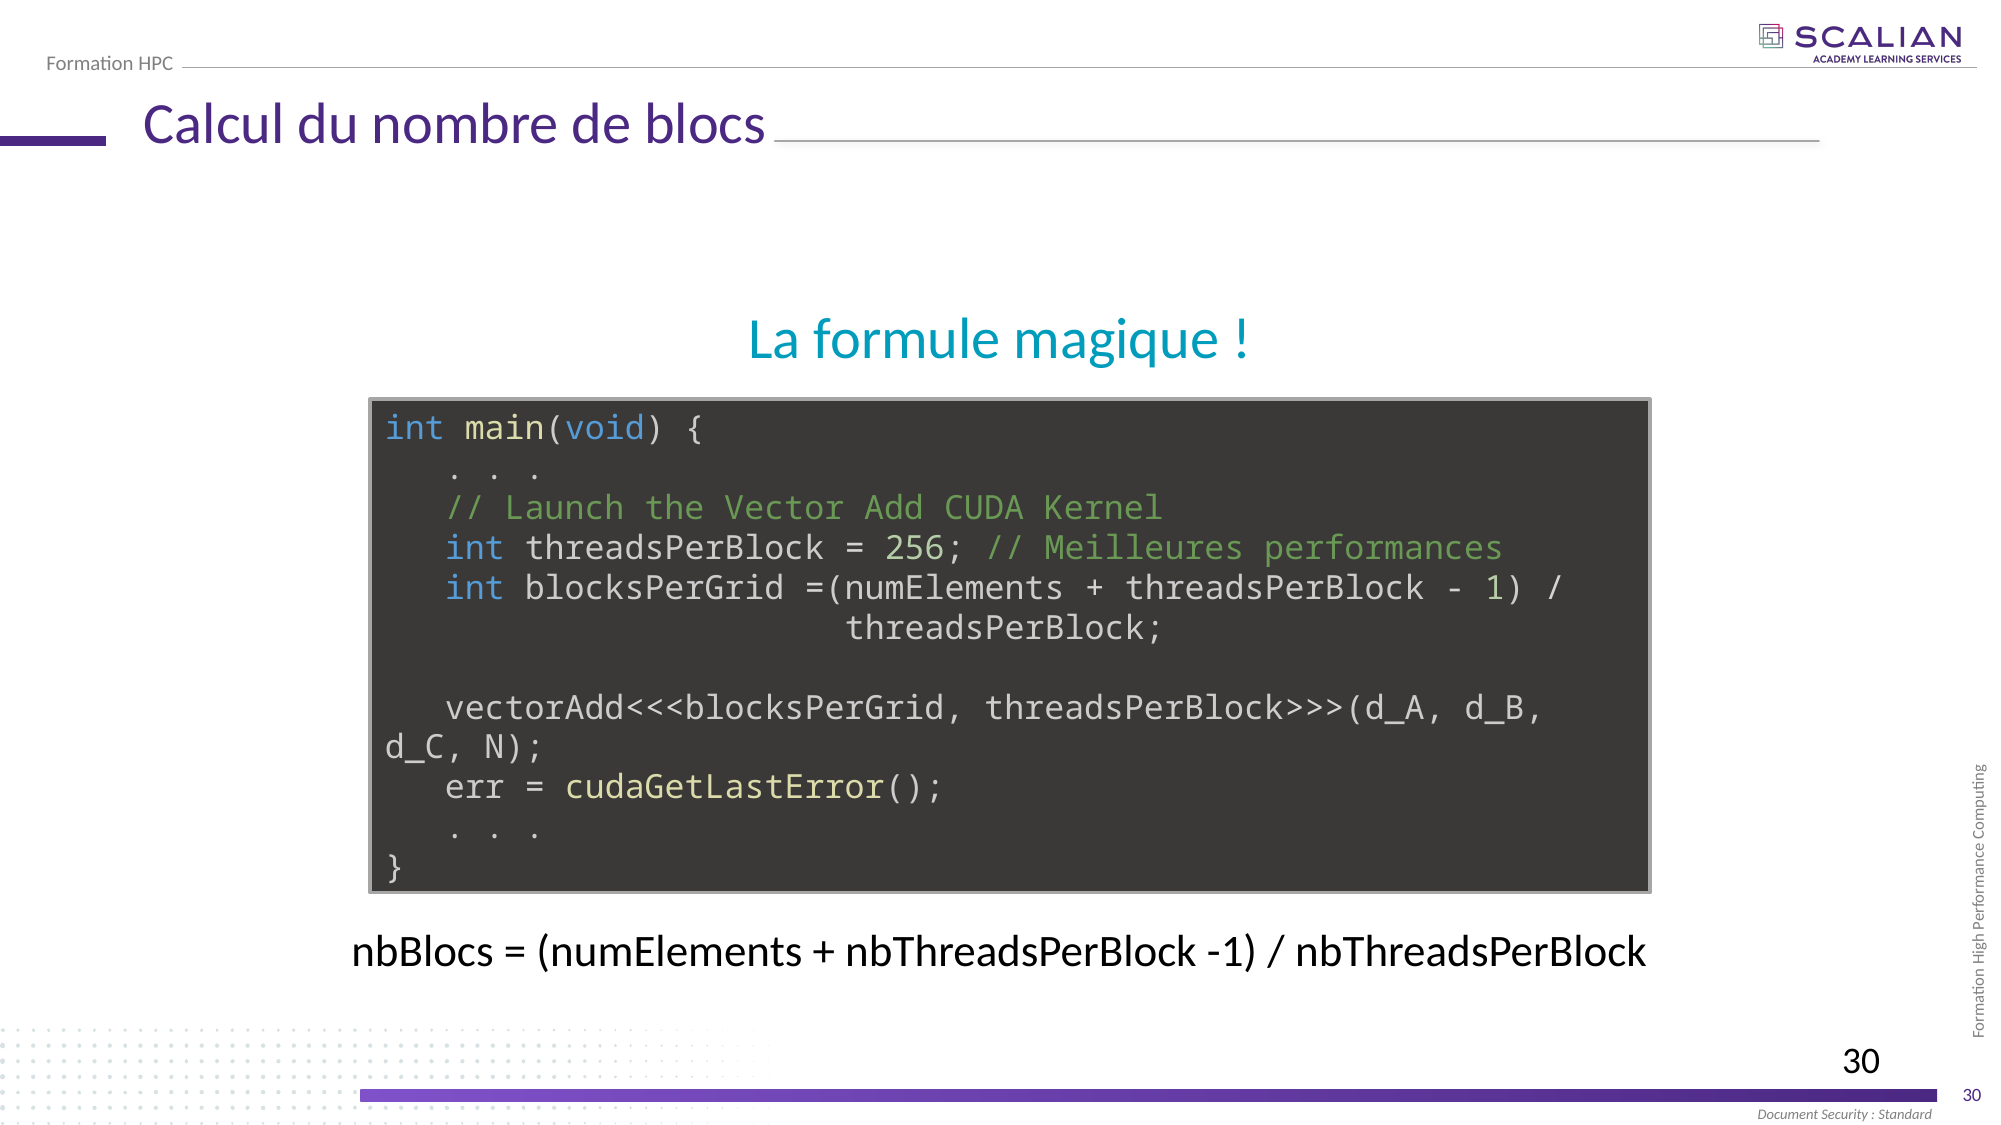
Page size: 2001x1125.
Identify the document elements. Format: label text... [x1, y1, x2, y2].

picture [1750, 12, 1971, 67]
text_box int main(void) { . . . // Launch the Vector Add CUDA Kernel int threadsPerBlock = 256; // Meilleures performances int blocksPerGrid =(numElements + threadsPerBlock - 1) / threadsPerBlock; vectorAdd<<<blocksPerGrid, threadsPerBlock>>>(d_A, d_B, d_C, N); err = cudaGetLastError(); . . . } [369, 398, 1650, 893]
title Calcul du nombre de blocs [128, 85, 966, 140]
slide_number 30 [1827, 1028, 2000, 1089]
picture [1750, 68, 1971, 72]
text_box nbBlocs = (numElements + nbThreadsPerBlock -1) / nbThreadsPerBlock [336, 914, 1664, 984]
text_box La formule magique ! [733, 292, 1267, 378]
